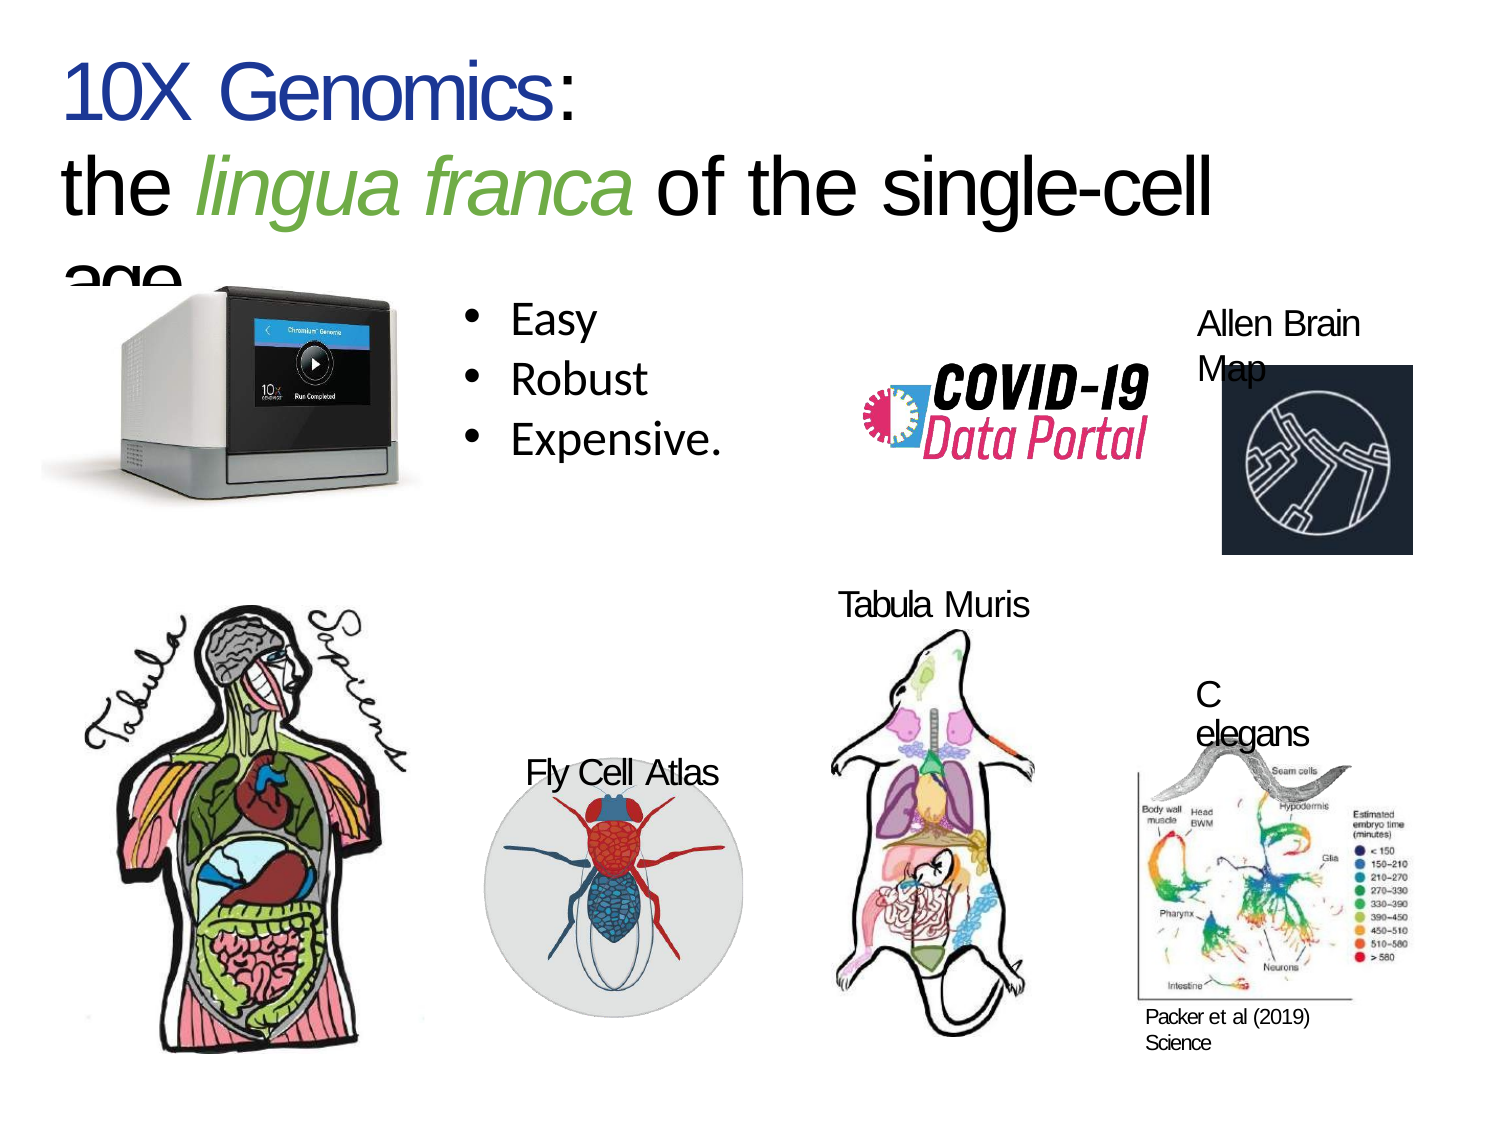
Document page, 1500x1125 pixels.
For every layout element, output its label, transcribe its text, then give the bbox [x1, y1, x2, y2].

text_box [84, 605, 425, 1054]
text_box [1221, 390, 1413, 555]
text_box [40, 286, 424, 512]
text_box Allen Brain Map [1194, 297, 1439, 390]
text_box Easy Robust Expensive. [461, 283, 727, 466]
text_box [831, 793, 1035, 1037]
text_box Tabula Muris C elegans Fly Cell Atlas [523, 577, 1340, 793]
title 10X Genomics: the lingua franca of the single-cell age [58, 40, 1338, 328]
text_box Packer et al (2019) Science [1142, 1015, 1384, 1055]
text_box [483, 757, 744, 1018]
text_box [862, 363, 1149, 461]
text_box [1135, 736, 1416, 1007]
